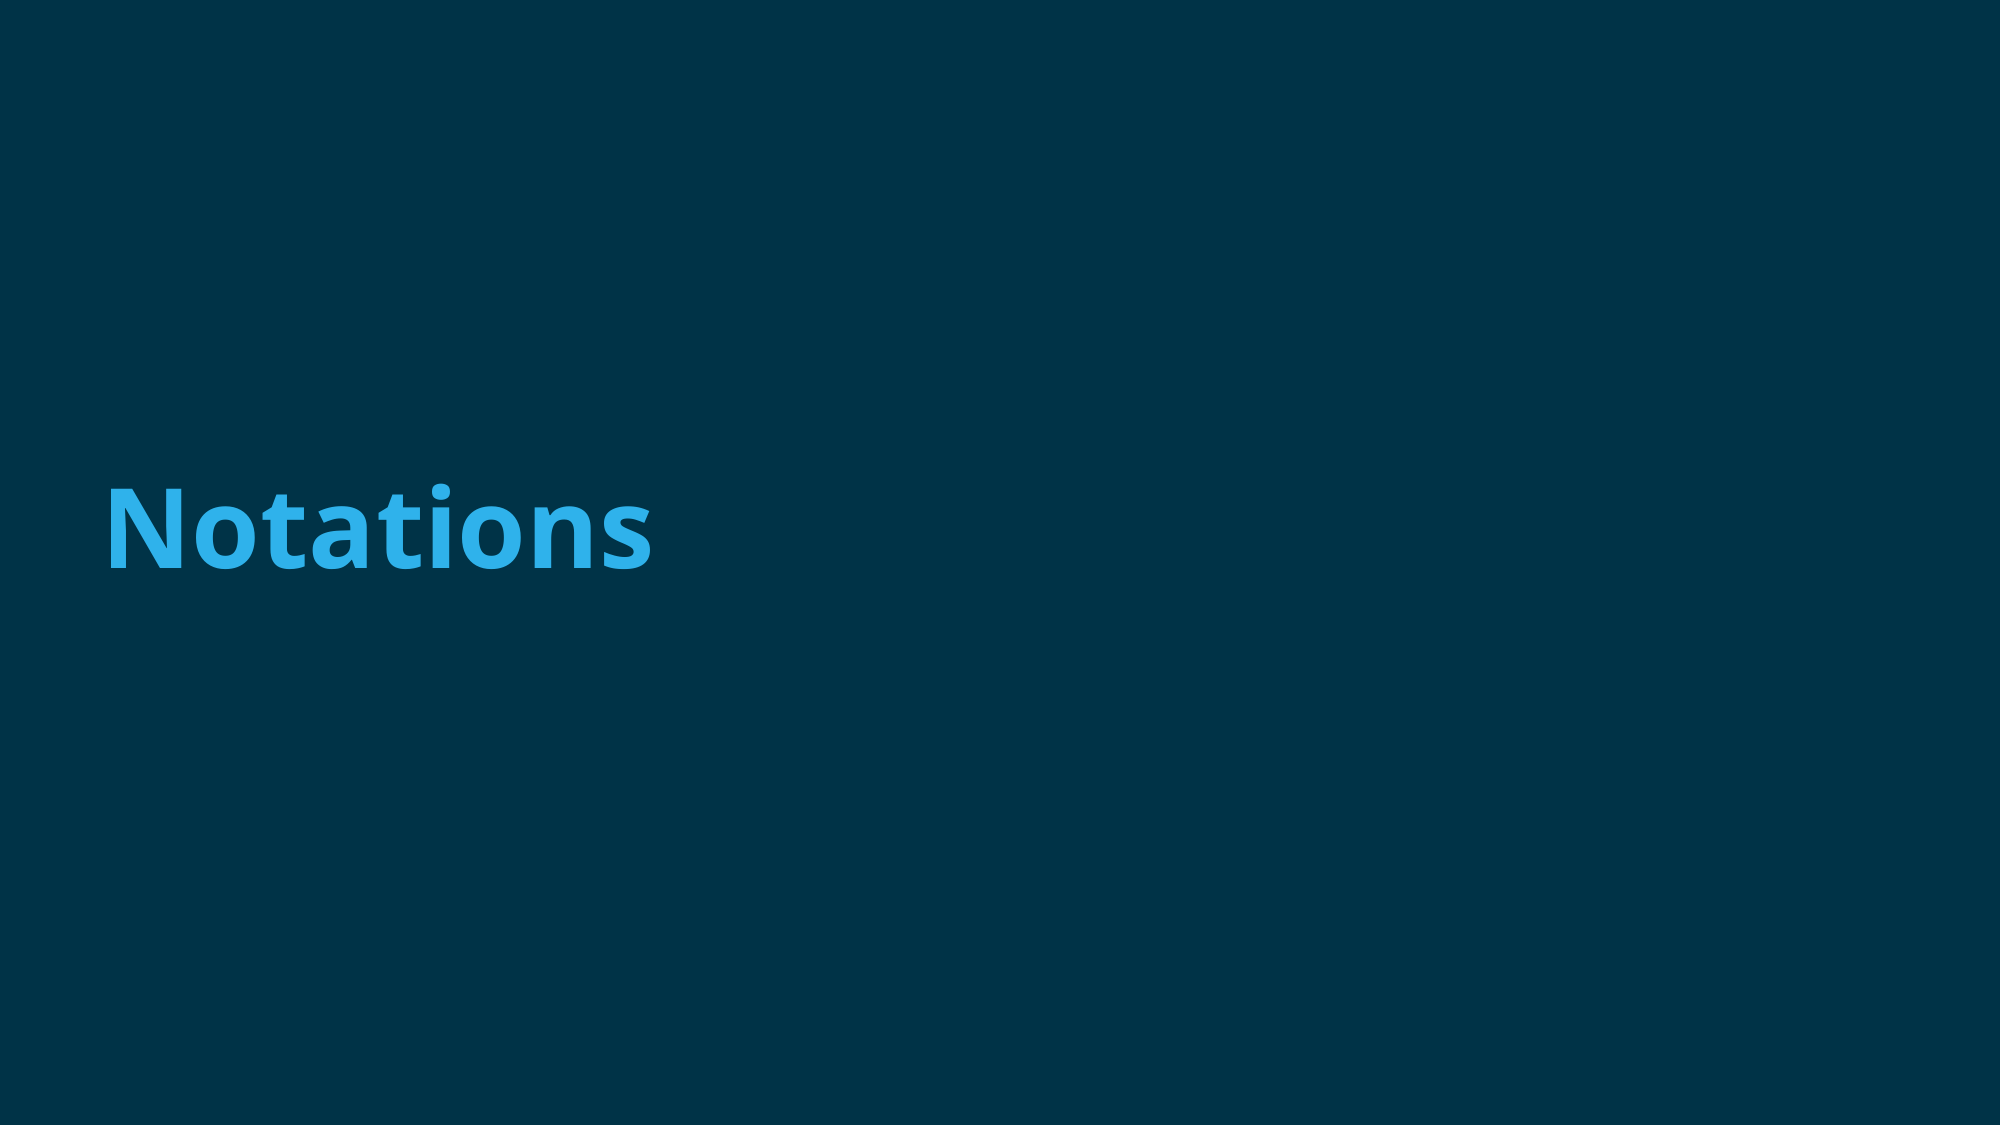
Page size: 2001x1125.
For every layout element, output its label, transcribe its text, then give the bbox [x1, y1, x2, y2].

title Notations [86, 430, 1787, 635]
